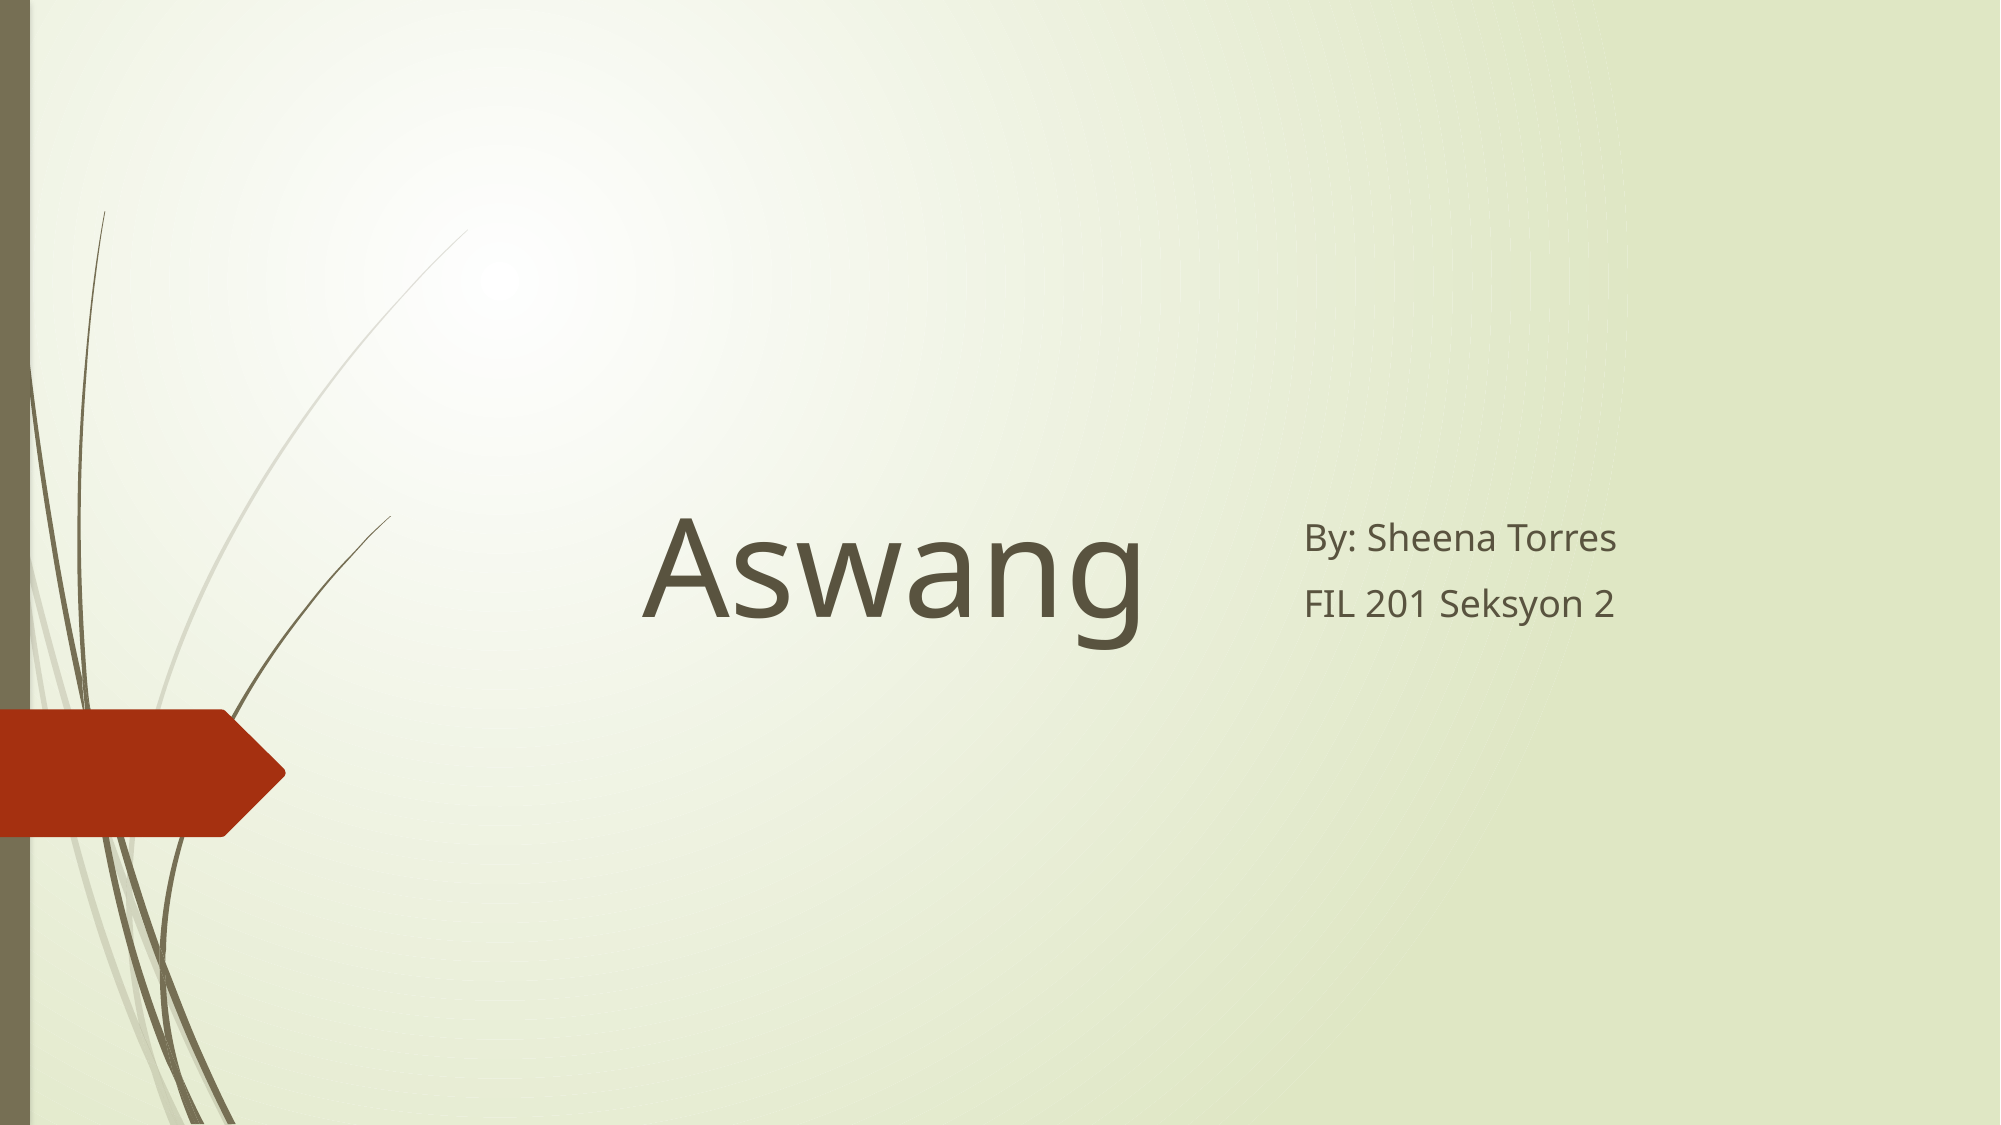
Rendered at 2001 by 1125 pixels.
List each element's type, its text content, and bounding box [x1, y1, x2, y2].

title Aswang [213, 216, 1166, 909]
subtitle By: Sheena Torres FIL 201 Seksyon 2 [1288, 307, 1795, 832]
